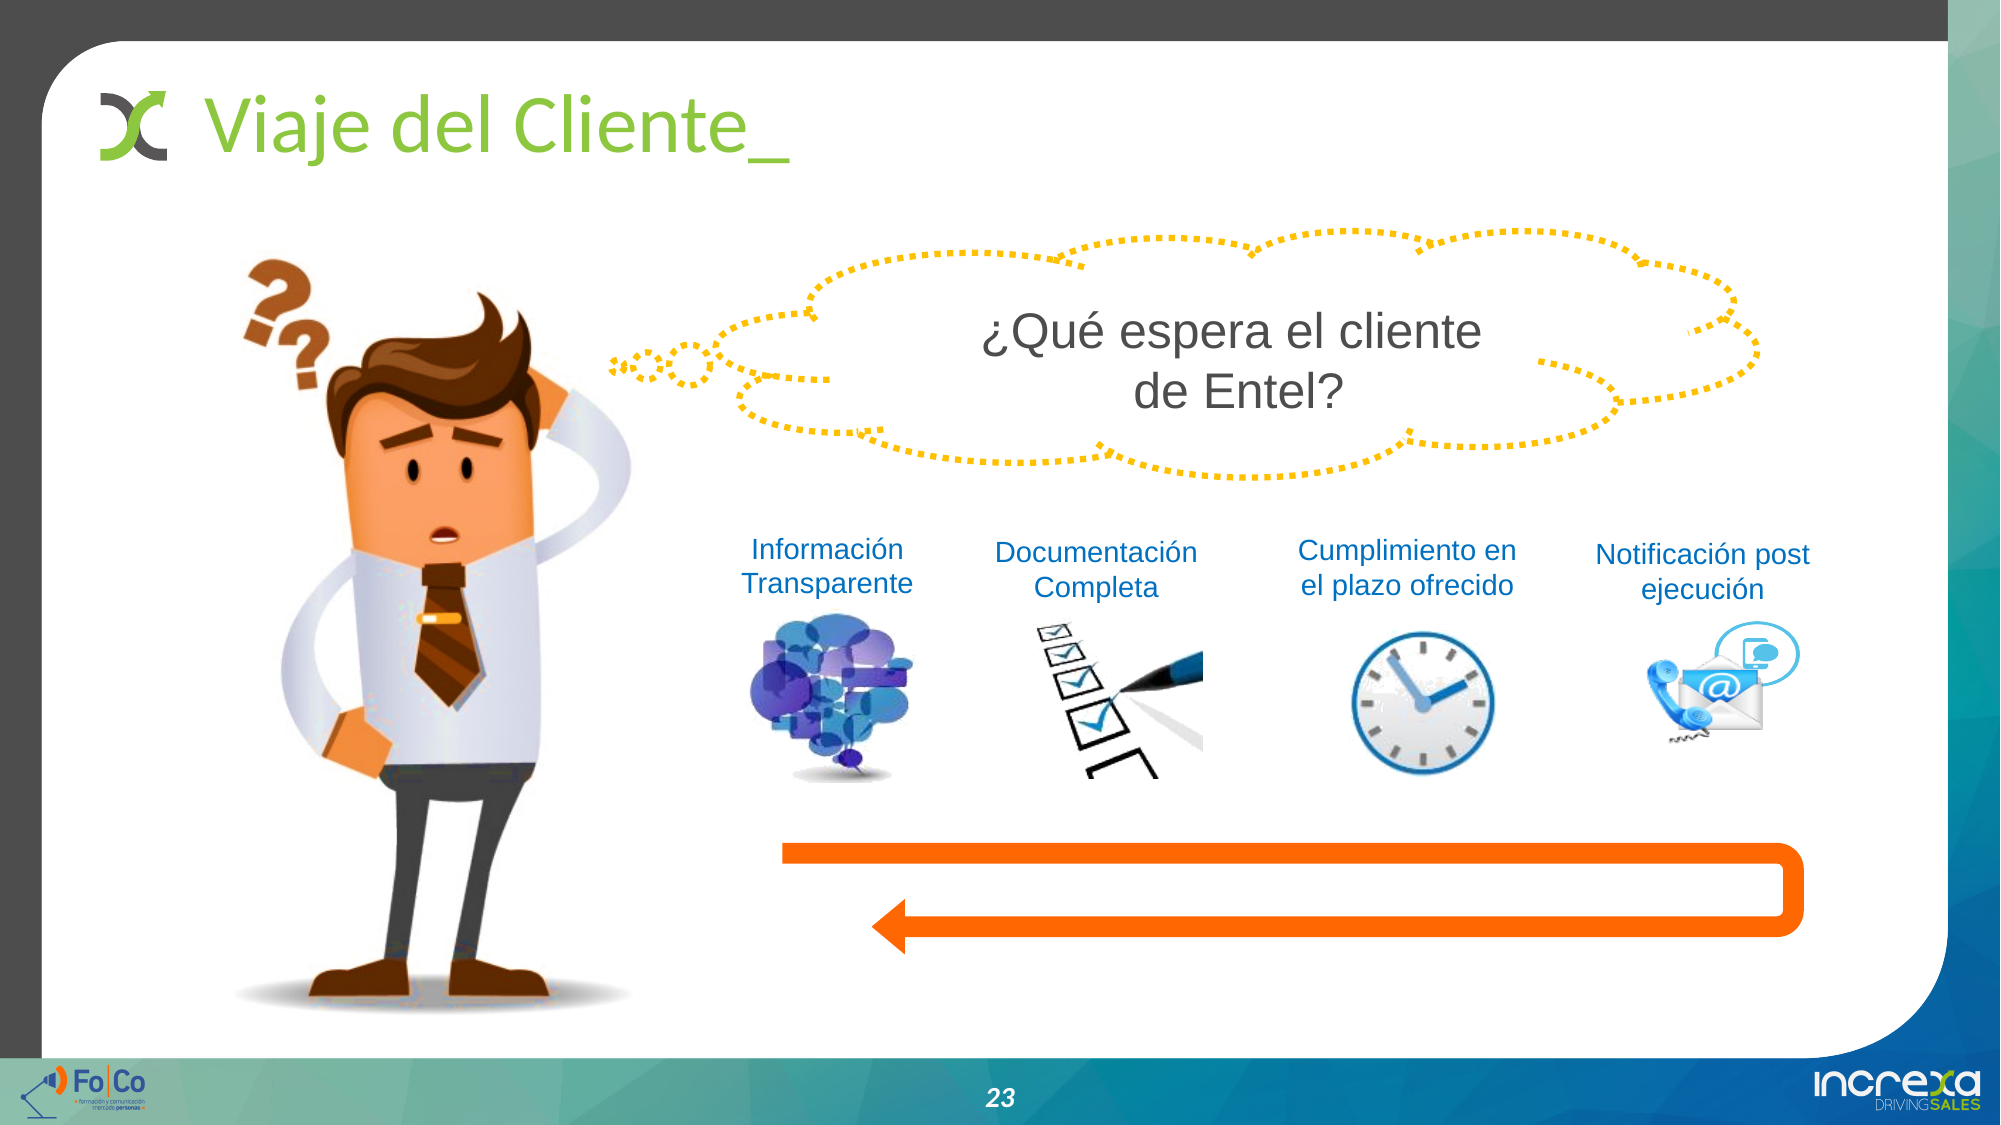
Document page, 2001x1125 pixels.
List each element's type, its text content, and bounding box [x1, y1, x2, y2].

title Viaje del Cliente_ [189, 81, 1863, 171]
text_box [941, 525, 1252, 780]
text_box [1548, 528, 1858, 770]
text_box [784, 844, 1802, 950]
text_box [688, 522, 967, 783]
slide_number 23 [774, 1076, 1225, 1115]
picture [0, 0, 2000, 1125]
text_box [1256, 523, 1567, 777]
text_box [645, 351, 662, 381]
text_box [714, 324, 741, 370]
text_box [668, 343, 712, 387]
text_box [813, 230, 1759, 385]
text_box ¿Qué espera el cliente de Entel? [741, 291, 1722, 427]
text_box [782, 427, 1597, 479]
